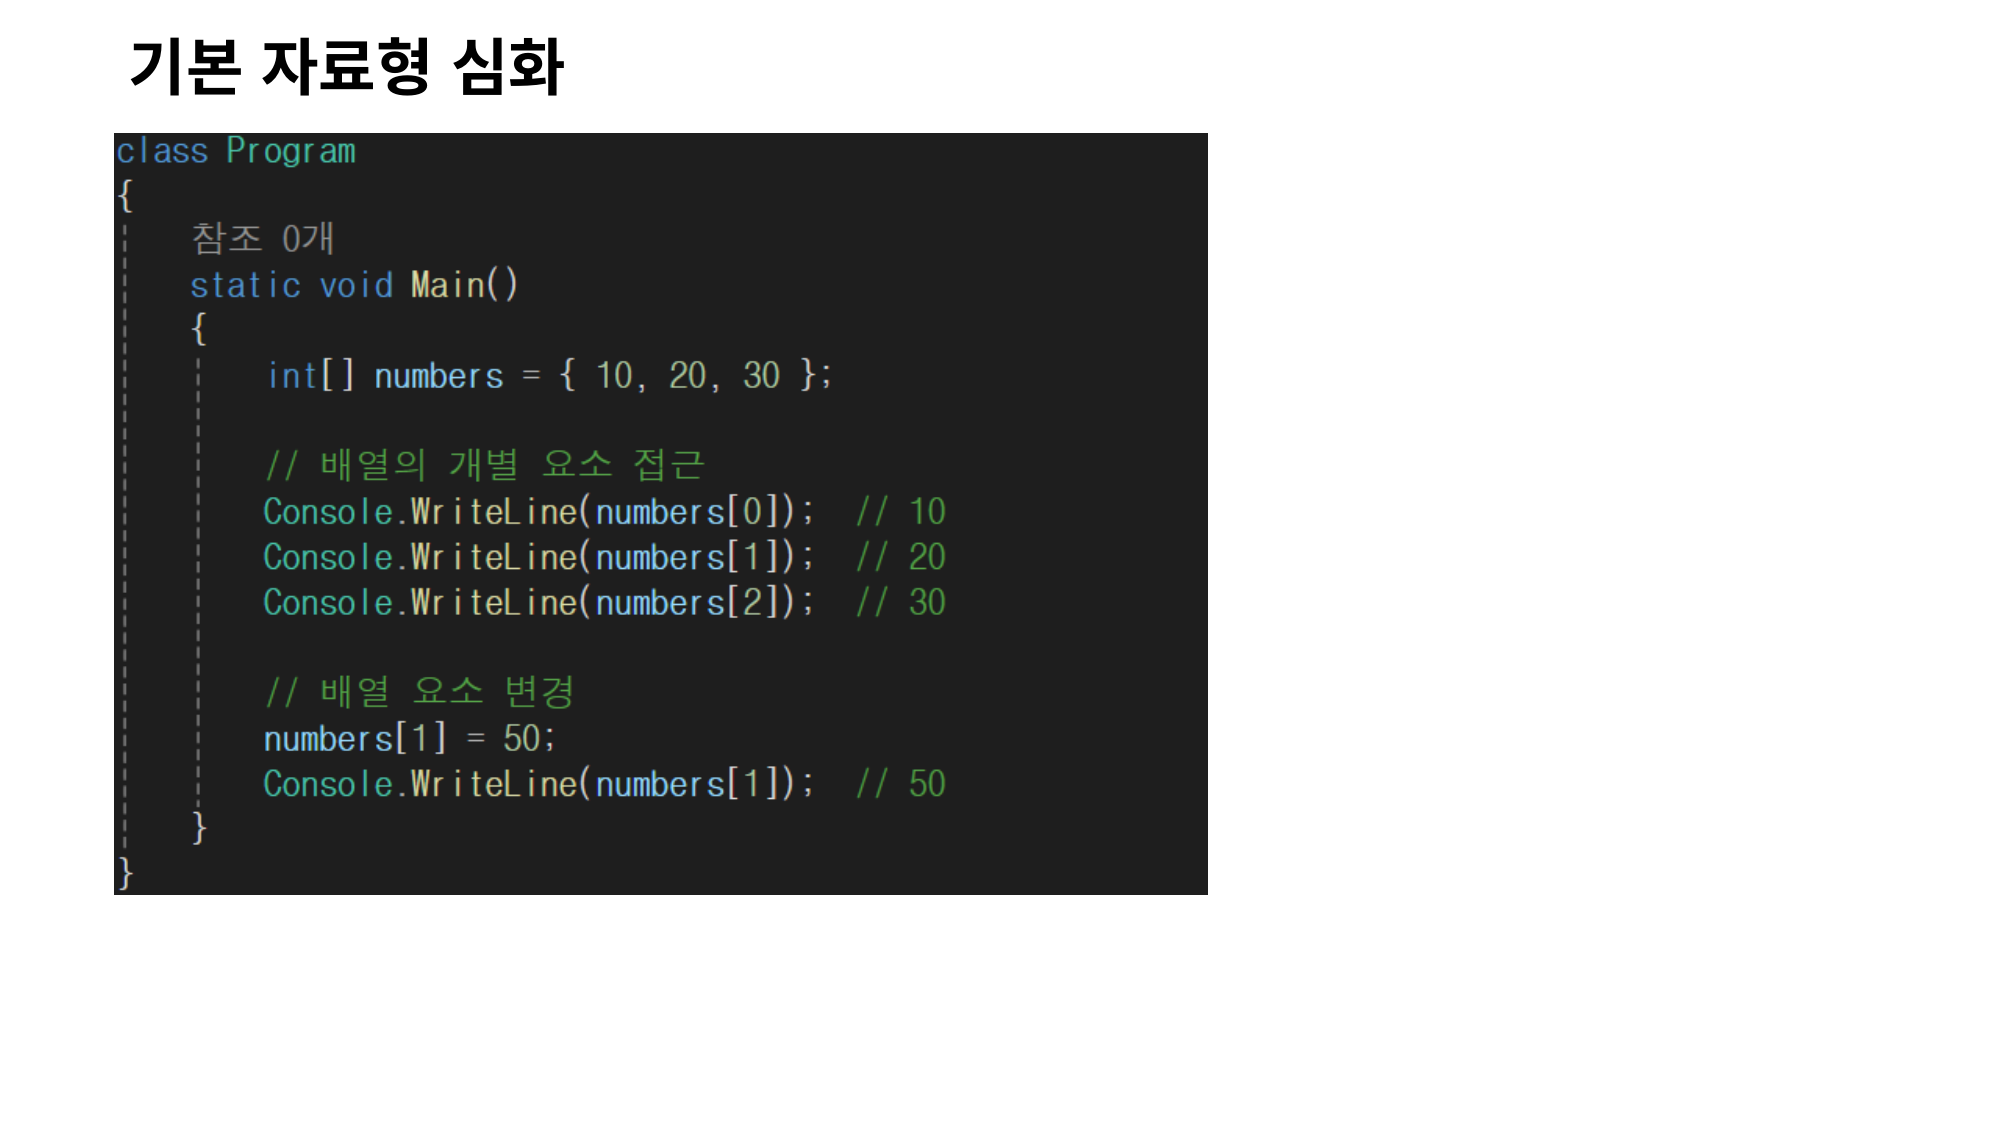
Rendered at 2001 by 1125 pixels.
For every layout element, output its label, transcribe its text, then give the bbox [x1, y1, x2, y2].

picture [113, 133, 1209, 896]
text_box 기본 자료형 심화 [114, 20, 786, 111]
